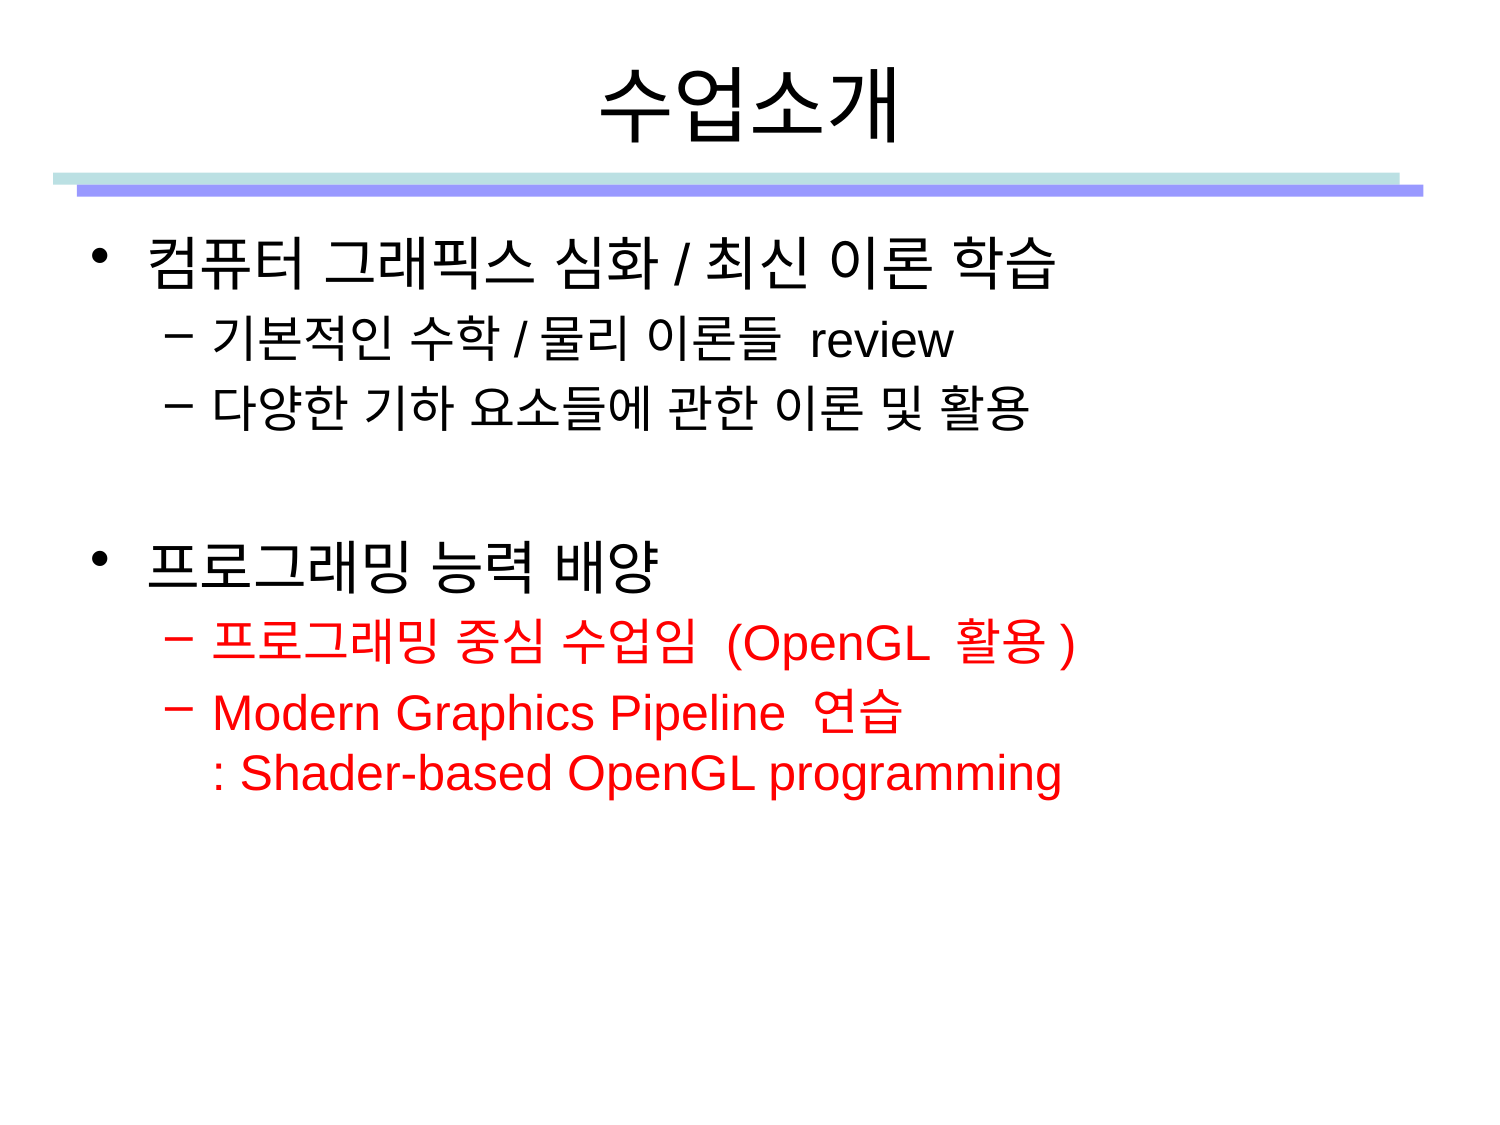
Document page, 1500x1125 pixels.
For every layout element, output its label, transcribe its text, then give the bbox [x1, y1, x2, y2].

list 컴퓨터 그래픽스 심화/최신 이론 학습 기본적인 수학/물리 이론들 review 다양한 기하 요소들에 관한 이론 및 활용 프로그래밍 능력 배양 프로그래밍 중심 수업임 (OpenGL 활용) Modern Graphics Pipeline 연습 : Shader-based OpenGL programming [75, 220, 1425, 1005]
title 수업소개 [75, 45, 1425, 161]
